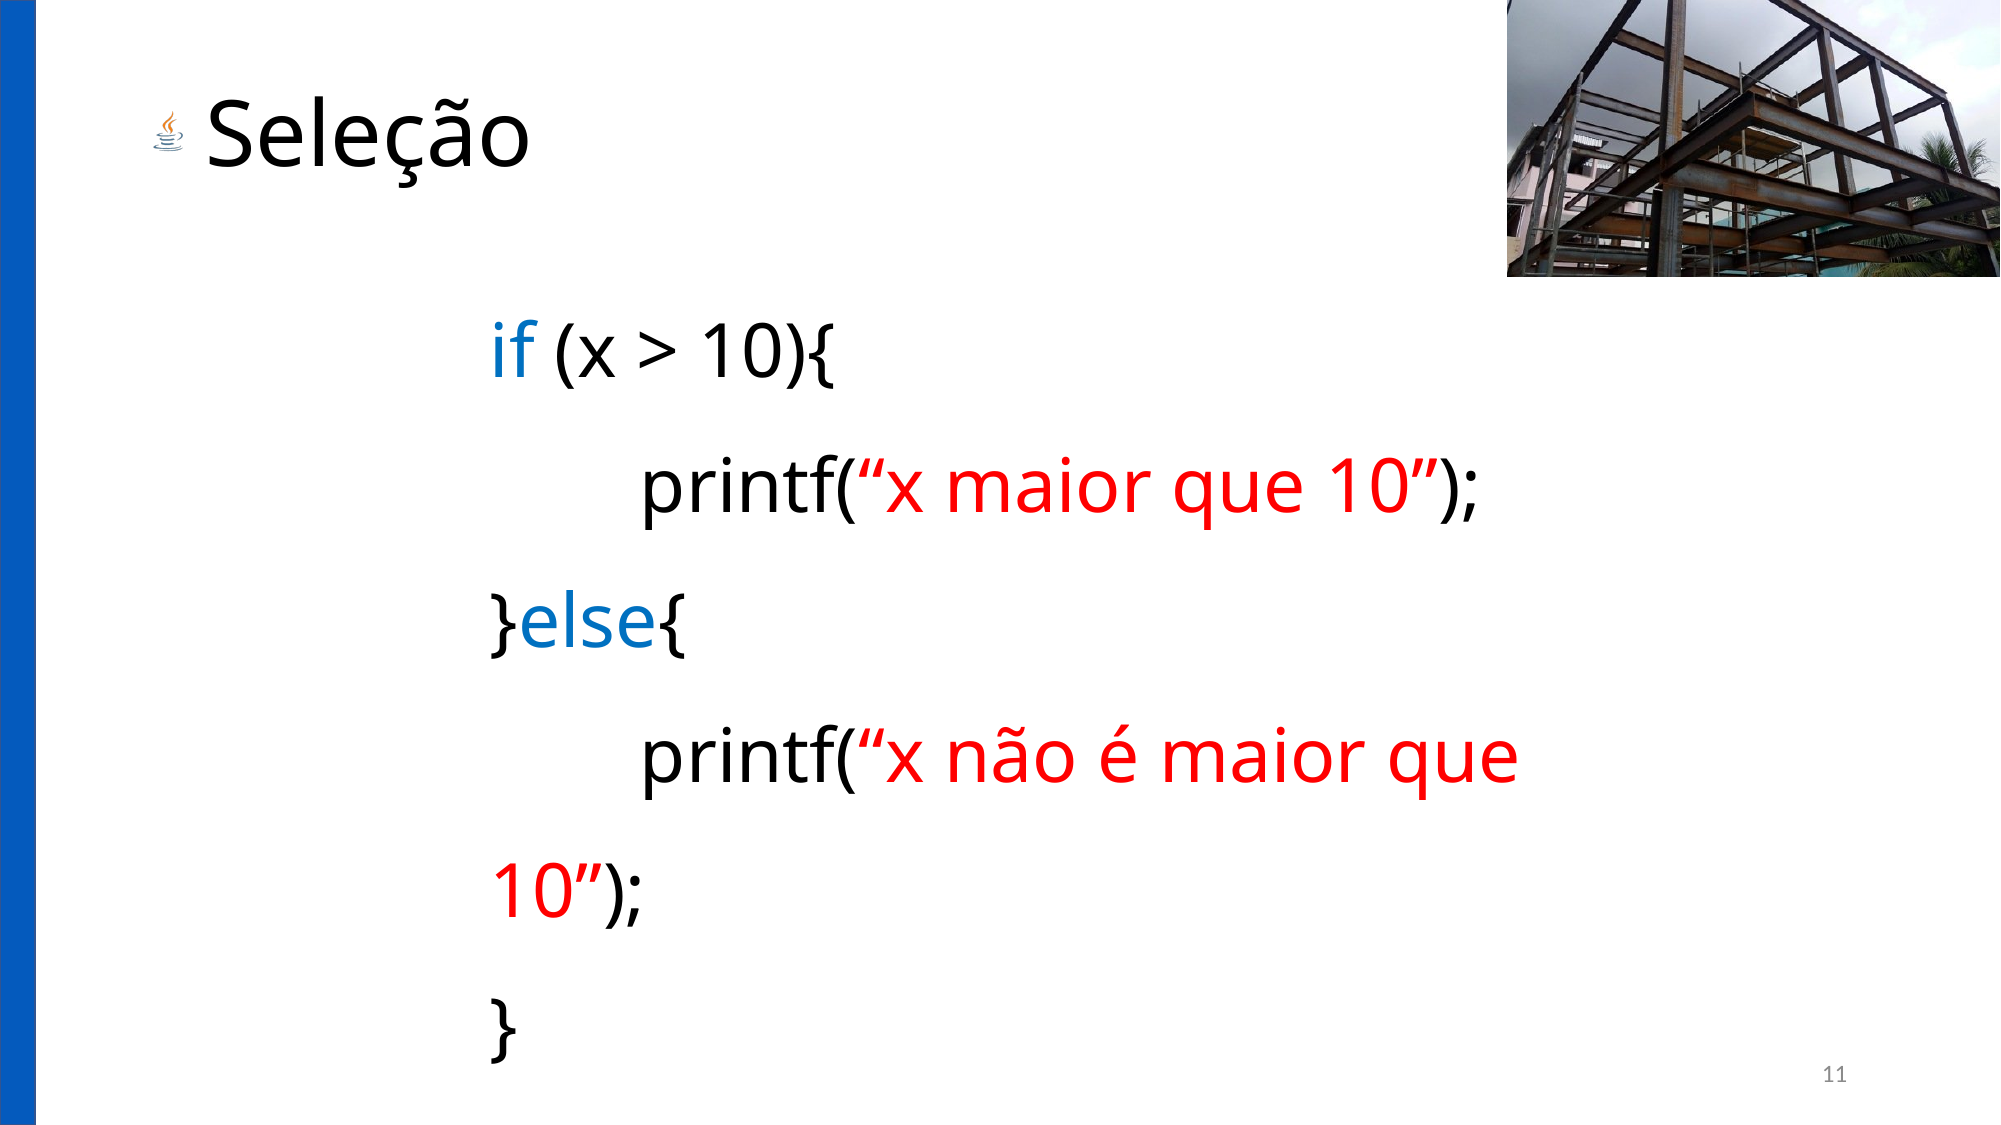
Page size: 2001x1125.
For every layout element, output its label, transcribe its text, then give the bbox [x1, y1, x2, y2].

slide_number 11 [1412, 1042, 1863, 1103]
picture [152, 110, 185, 152]
picture [1507, 0, 2000, 277]
text_box if (x > 10){ printf(“x maior que 10”); }else{ printf(“x não é maior que 10”); } [475, 250, 1691, 1075]
list Seleção [137, 79, 1507, 228]
text_box [0, 0, 36, 1125]
